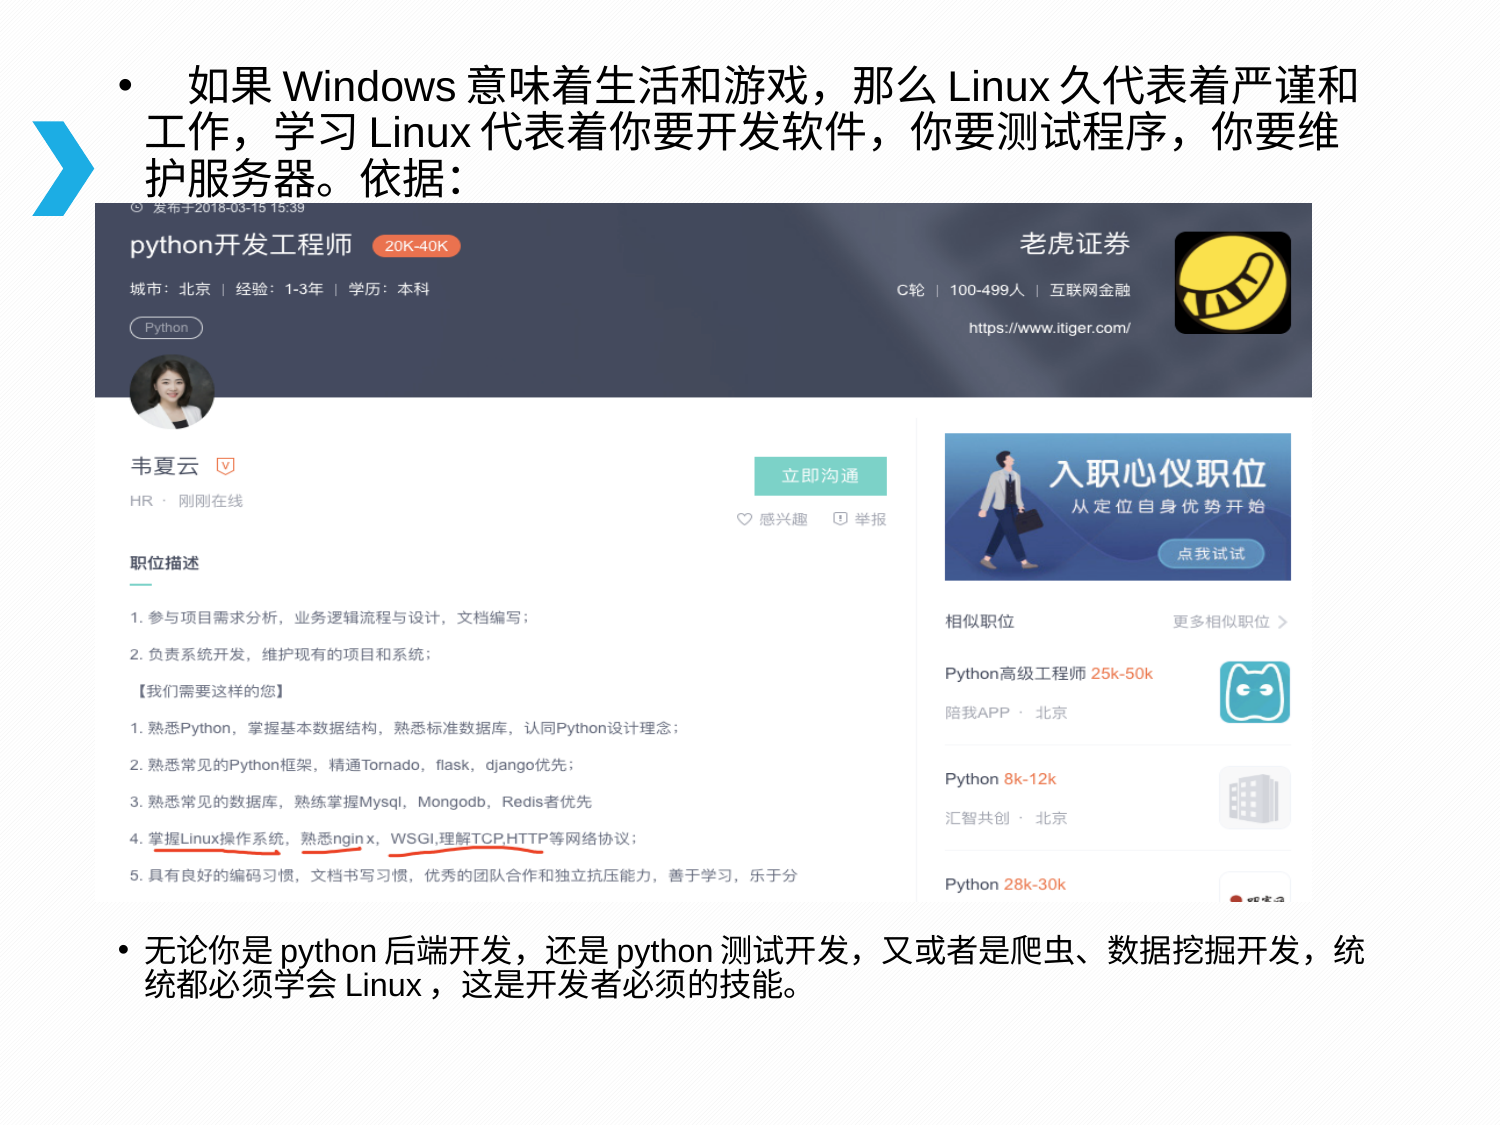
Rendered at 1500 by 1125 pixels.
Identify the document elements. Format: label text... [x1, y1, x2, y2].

list 如果Windows意味着生活和游戏，那么Linux久代表着严谨和工作，学习Linux代表着你要开发软件，你要测试程序，你要维护服务器。依据： 无论你是python后端开发，还是python测试开发，又或者是爬虫、数据挖掘开发，统统都必须学会Linux，这是开发者必须的技能。 [103, 56, 1397, 1014]
picture [94, 203, 1312, 902]
